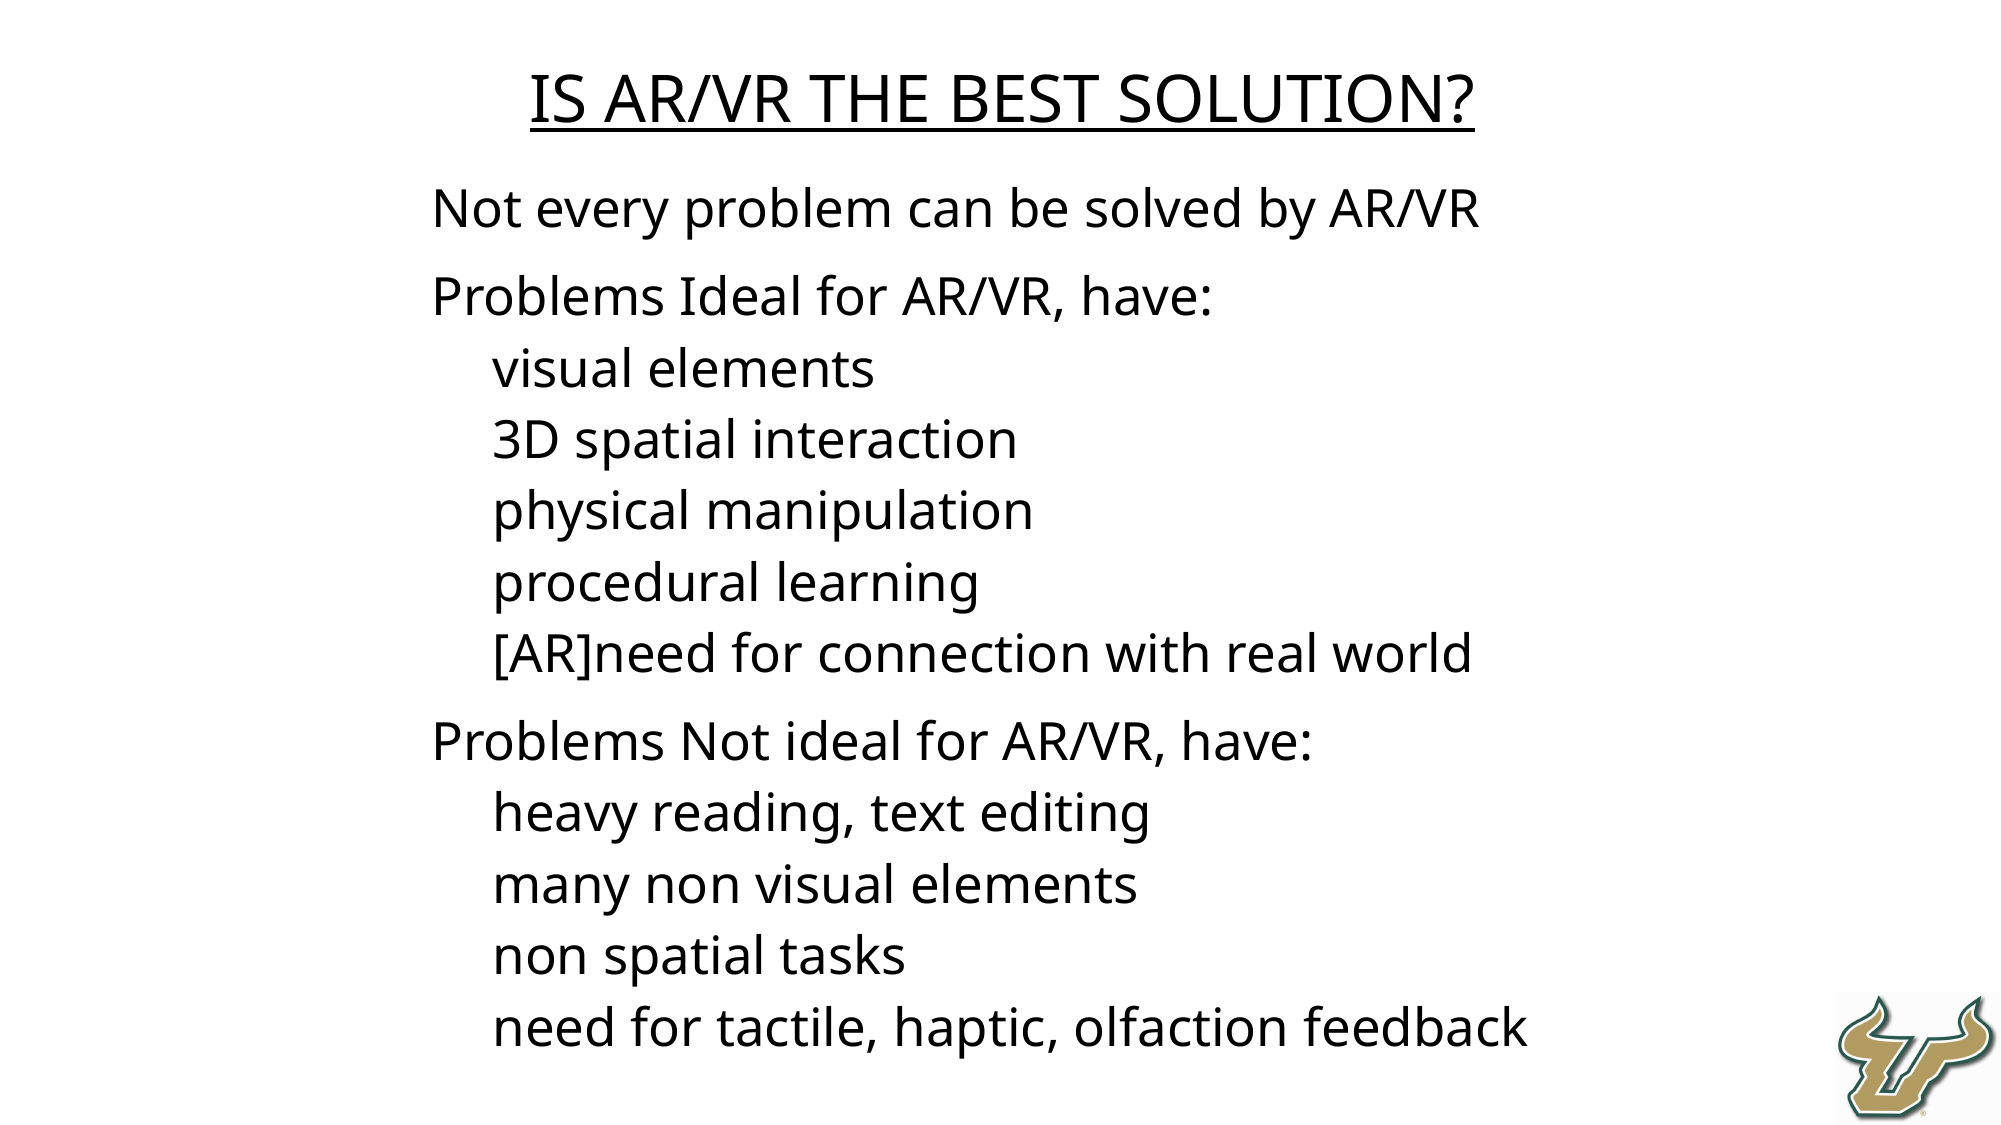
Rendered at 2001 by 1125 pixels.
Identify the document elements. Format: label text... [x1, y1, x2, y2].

picture [1835, 992, 2000, 1124]
list Is AR/VR the Best Solution? Not every problem can be solved by AR/VR Problems Ideal for AR/VR, have: visual elements 3D spatial interaction physical manipulation procedural learning [AR]need for connection with real world Problems Not ideal for AR/VR, have: heavy reading, text editing many non visual elements non spatial tasks need for tactile, haptic, olfaction feedback [412, 50, 1588, 1073]
